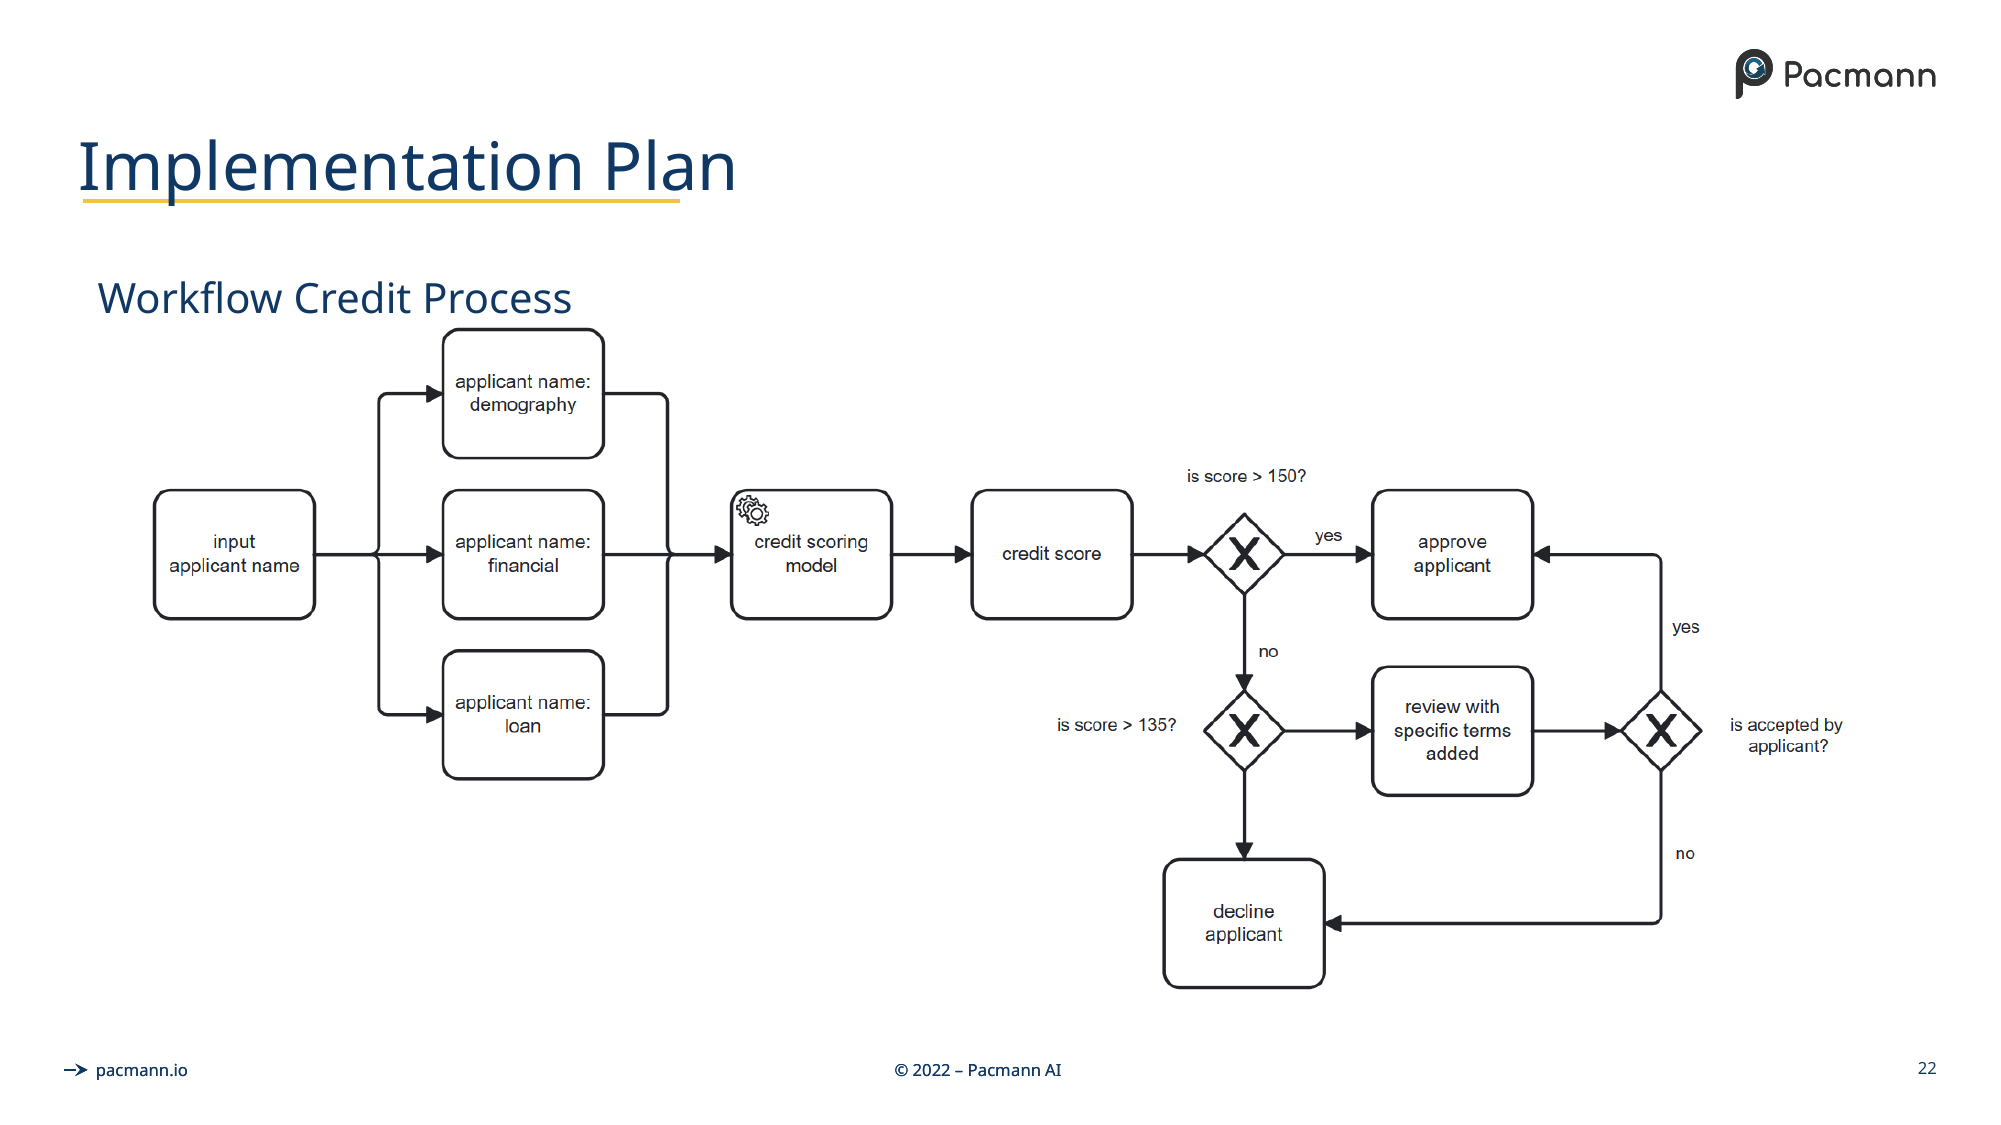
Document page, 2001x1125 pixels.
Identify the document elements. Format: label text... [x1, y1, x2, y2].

text_box Workflow Credit Process [67, 261, 1937, 330]
picture [149, 326, 1855, 997]
title Implementation Plan [63, 59, 1935, 278]
picture [1707, 36, 1966, 112]
